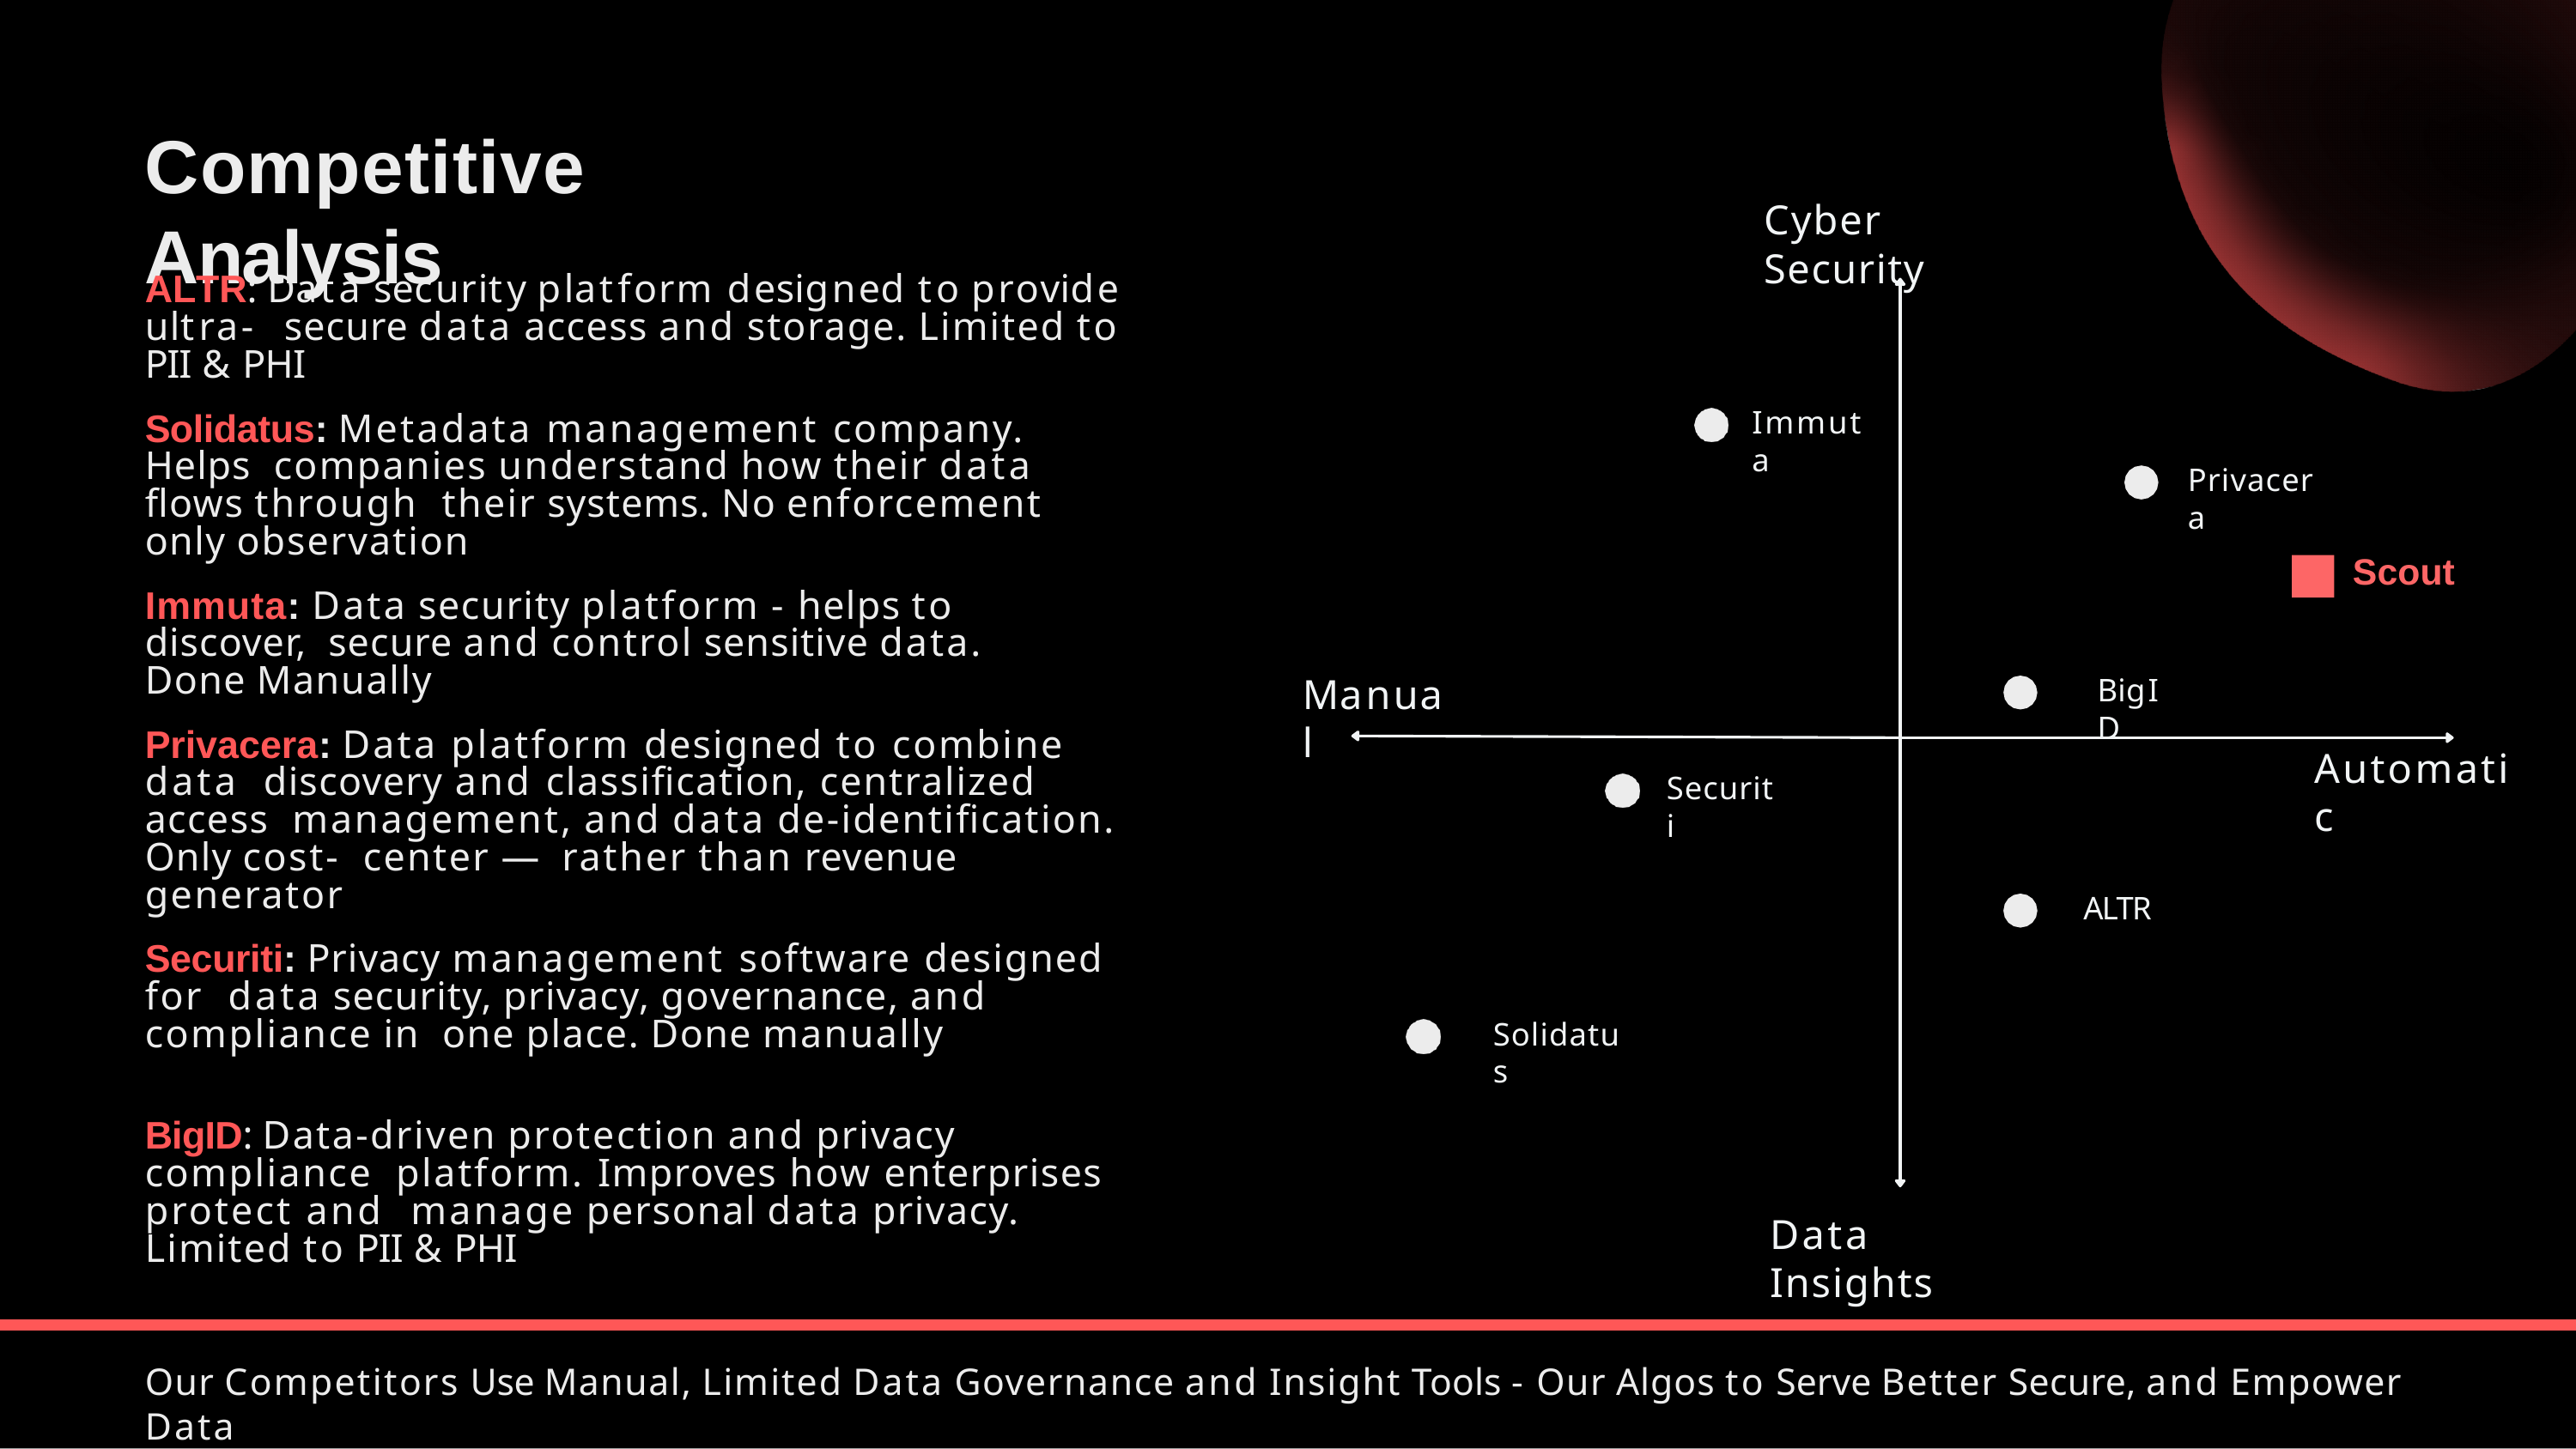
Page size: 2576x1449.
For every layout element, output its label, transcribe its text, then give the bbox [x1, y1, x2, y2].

text_box Automatic [2456, 740, 2522, 840]
text_box Cyber Security [1762, 192, 2049, 276]
text_box Solidatus: Metadata management company. Helps companies understand how their data flows through their systems. No enforcement only observation [143, 401, 1121, 563]
text_box Our Competitors Use Manual, Limited Data Governance and Insight Tools - Our Algos to Serve Better Secure, and Empower Data [143, 1356, 2406, 1447]
text_box Data Insights [1768, 1206, 2032, 1306]
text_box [1351, 277, 2454, 1188]
text_box Securiti: Privacy management software designed for data security, privacy, governance, and compliance in one place. Done manually [143, 931, 1148, 1056]
picture [2142, 0, 2576, 436]
text_box BigID: Data-driven protection and privacy compliance platform. Improves how enterprises protect and manage personal data privacy. Limited to PII & PHI [143, 1108, 1148, 1270]
text_box Privacera: Data platform designed to combine data discovery and classification, centralized access management, and data de-identification. Only cost- center — rather than revenue generator [143, 717, 1123, 917]
title Competitive Analysis [143, 116, 905, 262]
text_box Manual [1300, 666, 1346, 766]
text_box Immuta: Data security platform - helps to discover, secure and control sensitive data. Done Manually [143, 578, 1089, 702]
text_box ALTR: Data security platform designed to provide ultra- secure data access and storage. Limited to PII & PHI [143, 262, 1169, 386]
